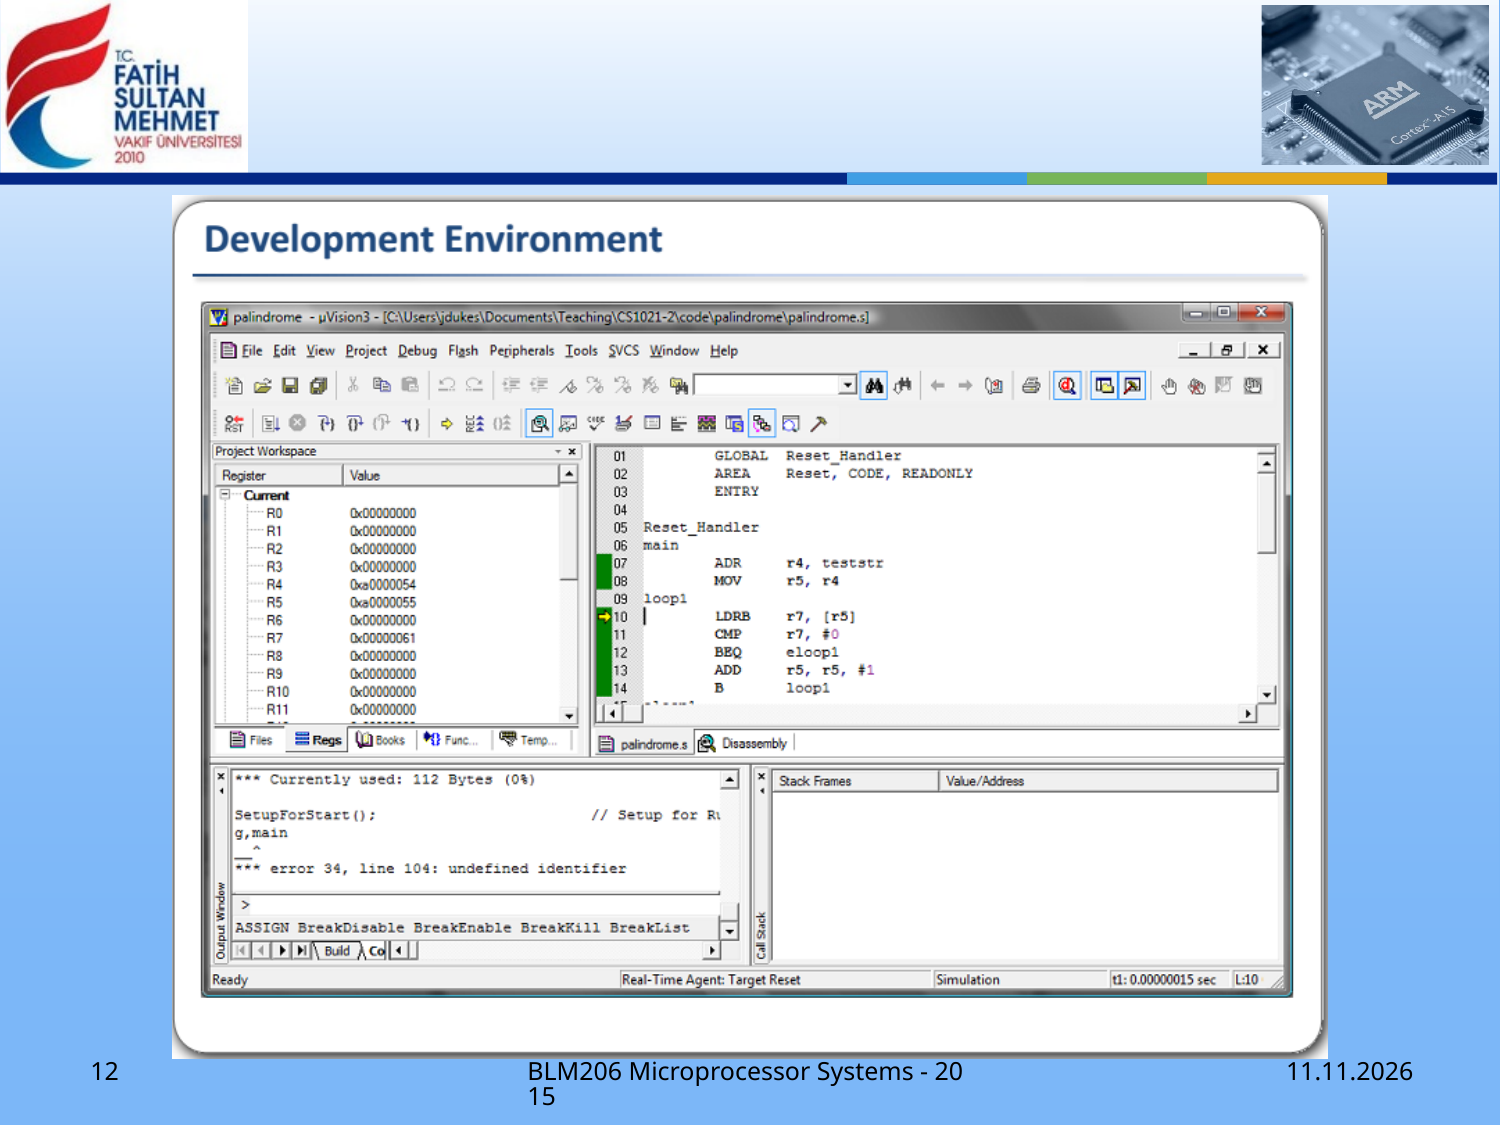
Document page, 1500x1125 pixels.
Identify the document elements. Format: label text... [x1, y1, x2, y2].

footer BLM206 Microprocessor Systems - 2015 [512, 1060, 988, 1103]
picture [172, 194, 1328, 1060]
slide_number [1078, 1042, 1429, 1103]
picture [1, 0, 248, 172]
slide_number 12 [75, 1042, 426, 1103]
picture [1261, 4, 1490, 165]
